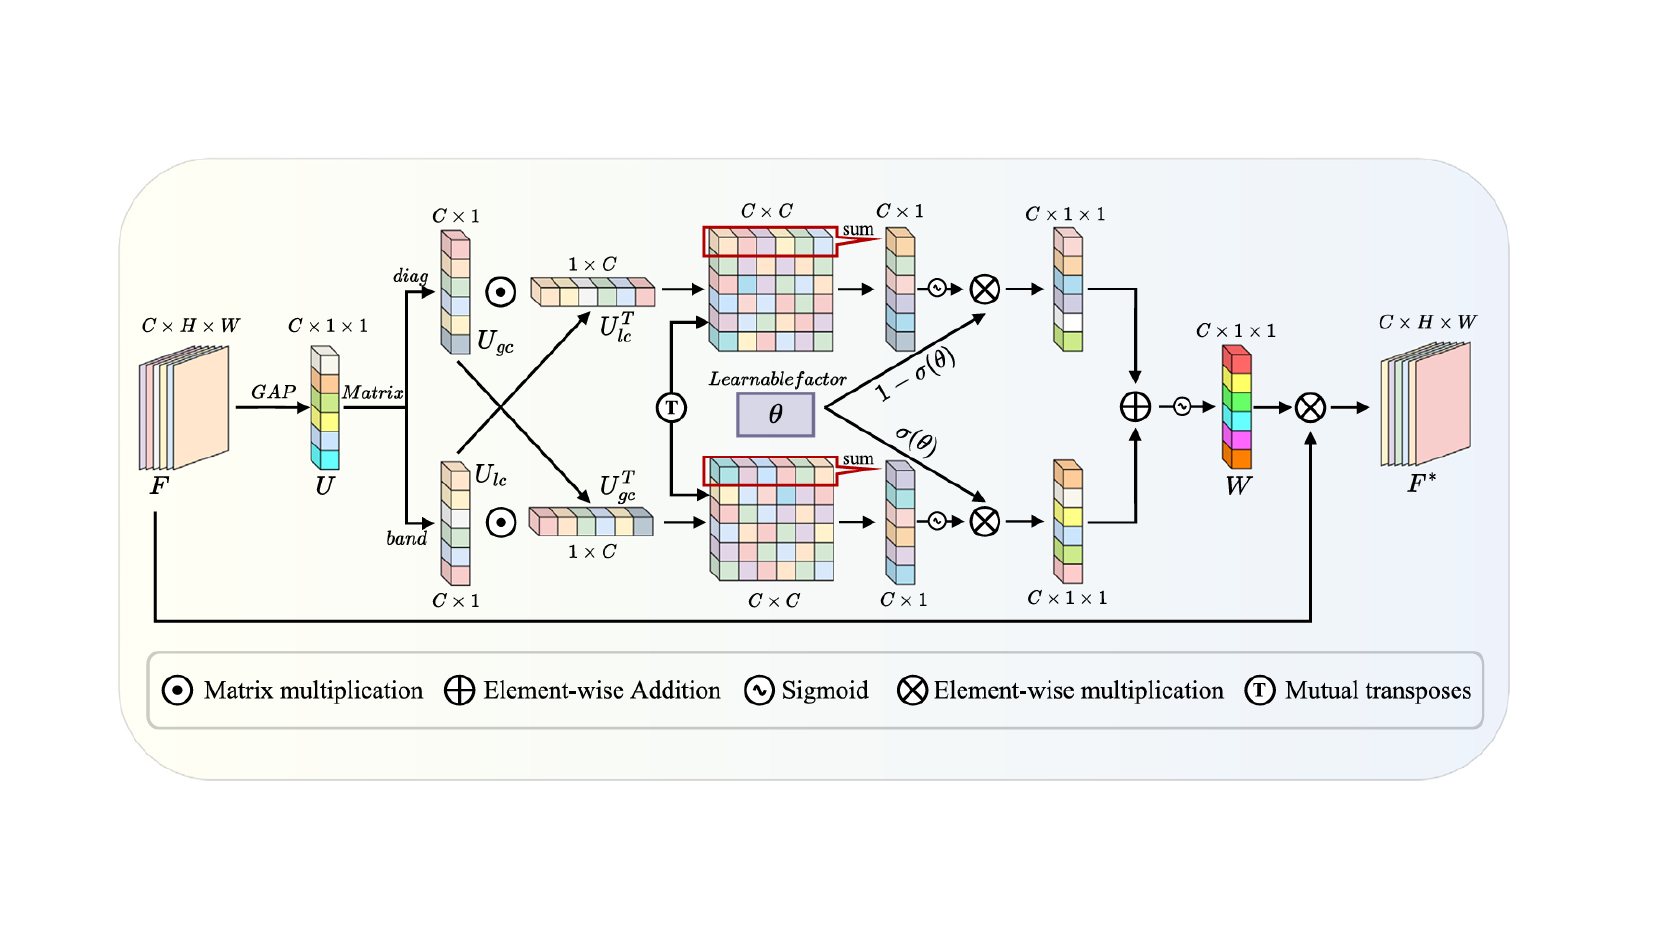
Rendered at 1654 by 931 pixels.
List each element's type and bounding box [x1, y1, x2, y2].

picture [95, 147, 1547, 794]
